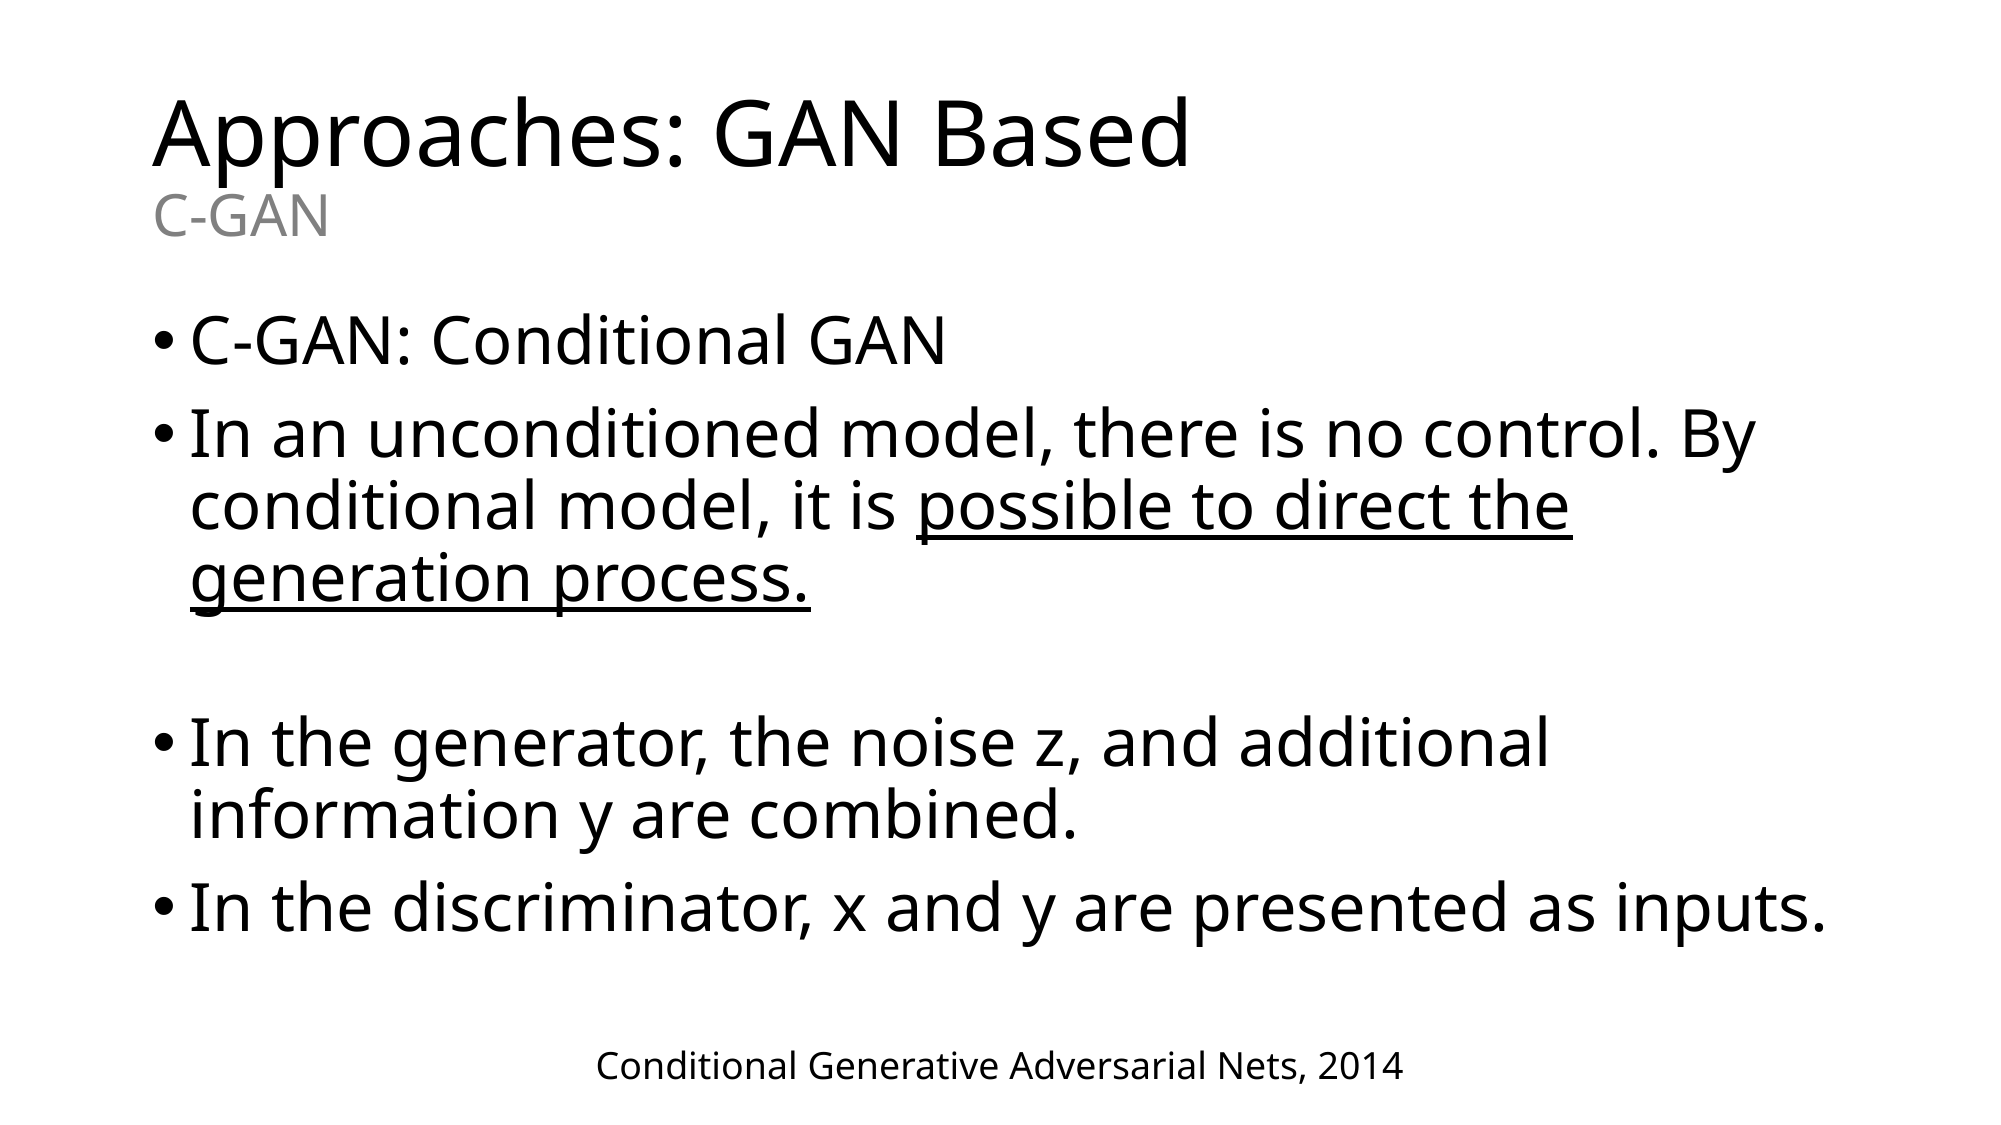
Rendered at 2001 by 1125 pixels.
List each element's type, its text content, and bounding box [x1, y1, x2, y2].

text_box Conditional Generative Adversarial Nets, 2014 [500, 1034, 1500, 1095]
title Approaches: GAN Based C-GAN [137, 59, 1863, 278]
list C-GAN: Conditional GAN In an unconditioned model, there is no control. By conditional model, it is possible to direct the generation process. In the generator, the noise z, and additional information y are combined. In the discriminator, x and y are presented as inputs. [137, 299, 1863, 1014]
